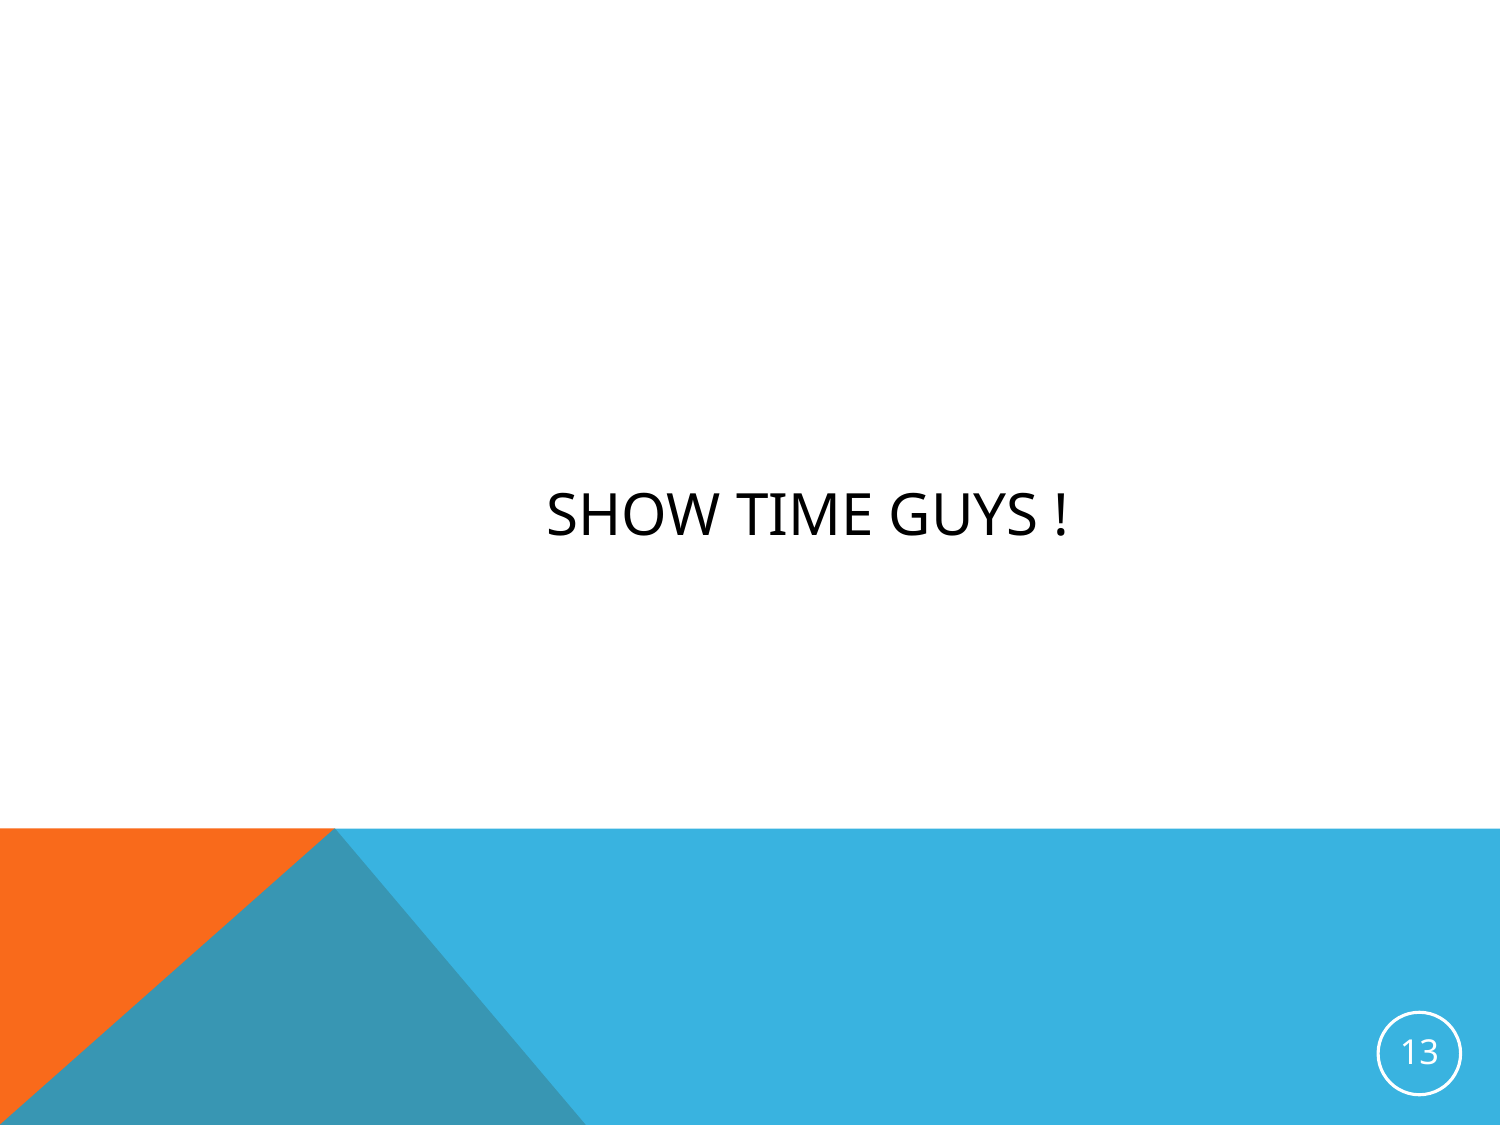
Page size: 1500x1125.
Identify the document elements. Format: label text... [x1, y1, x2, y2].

title SHOW TIME GUYS ! [135, 350, 1369, 675]
slide_number 13 [1376, 1010, 1463, 1097]
